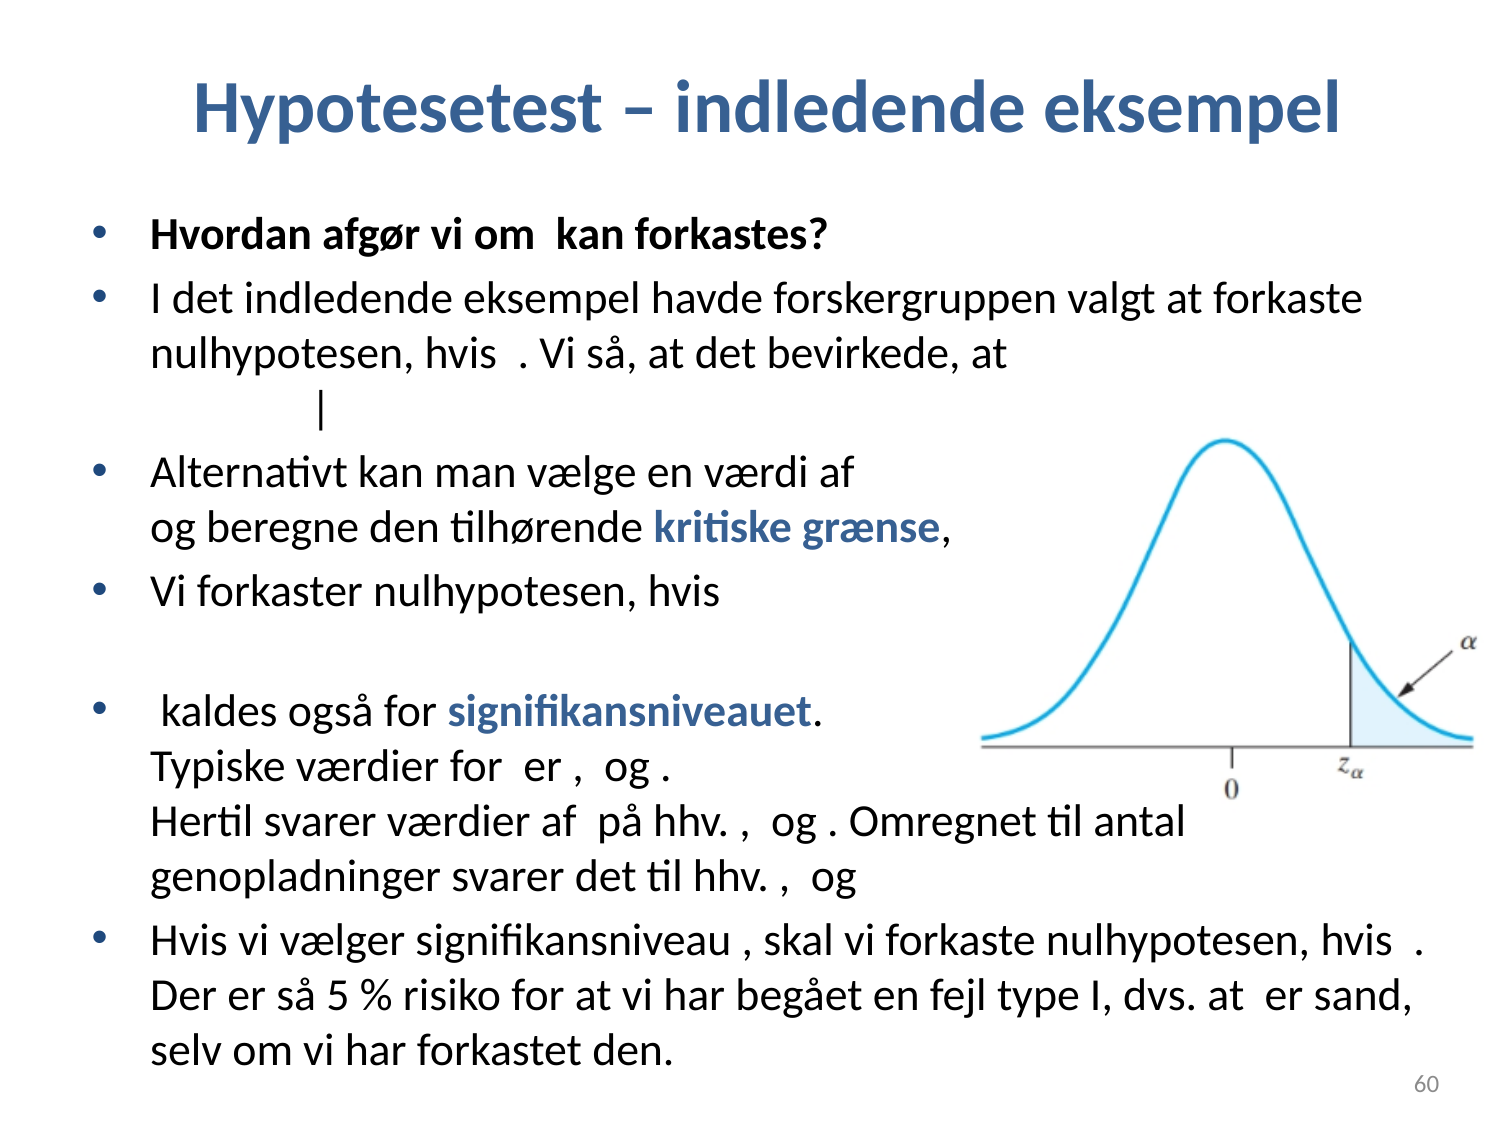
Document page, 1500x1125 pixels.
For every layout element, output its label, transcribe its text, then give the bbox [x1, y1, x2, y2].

picture [958, 416, 1500, 813]
title Hypotesetest – indledende eksempel [76, 45, 1459, 161]
slide_number 60 [1104, 1058, 1455, 1107]
